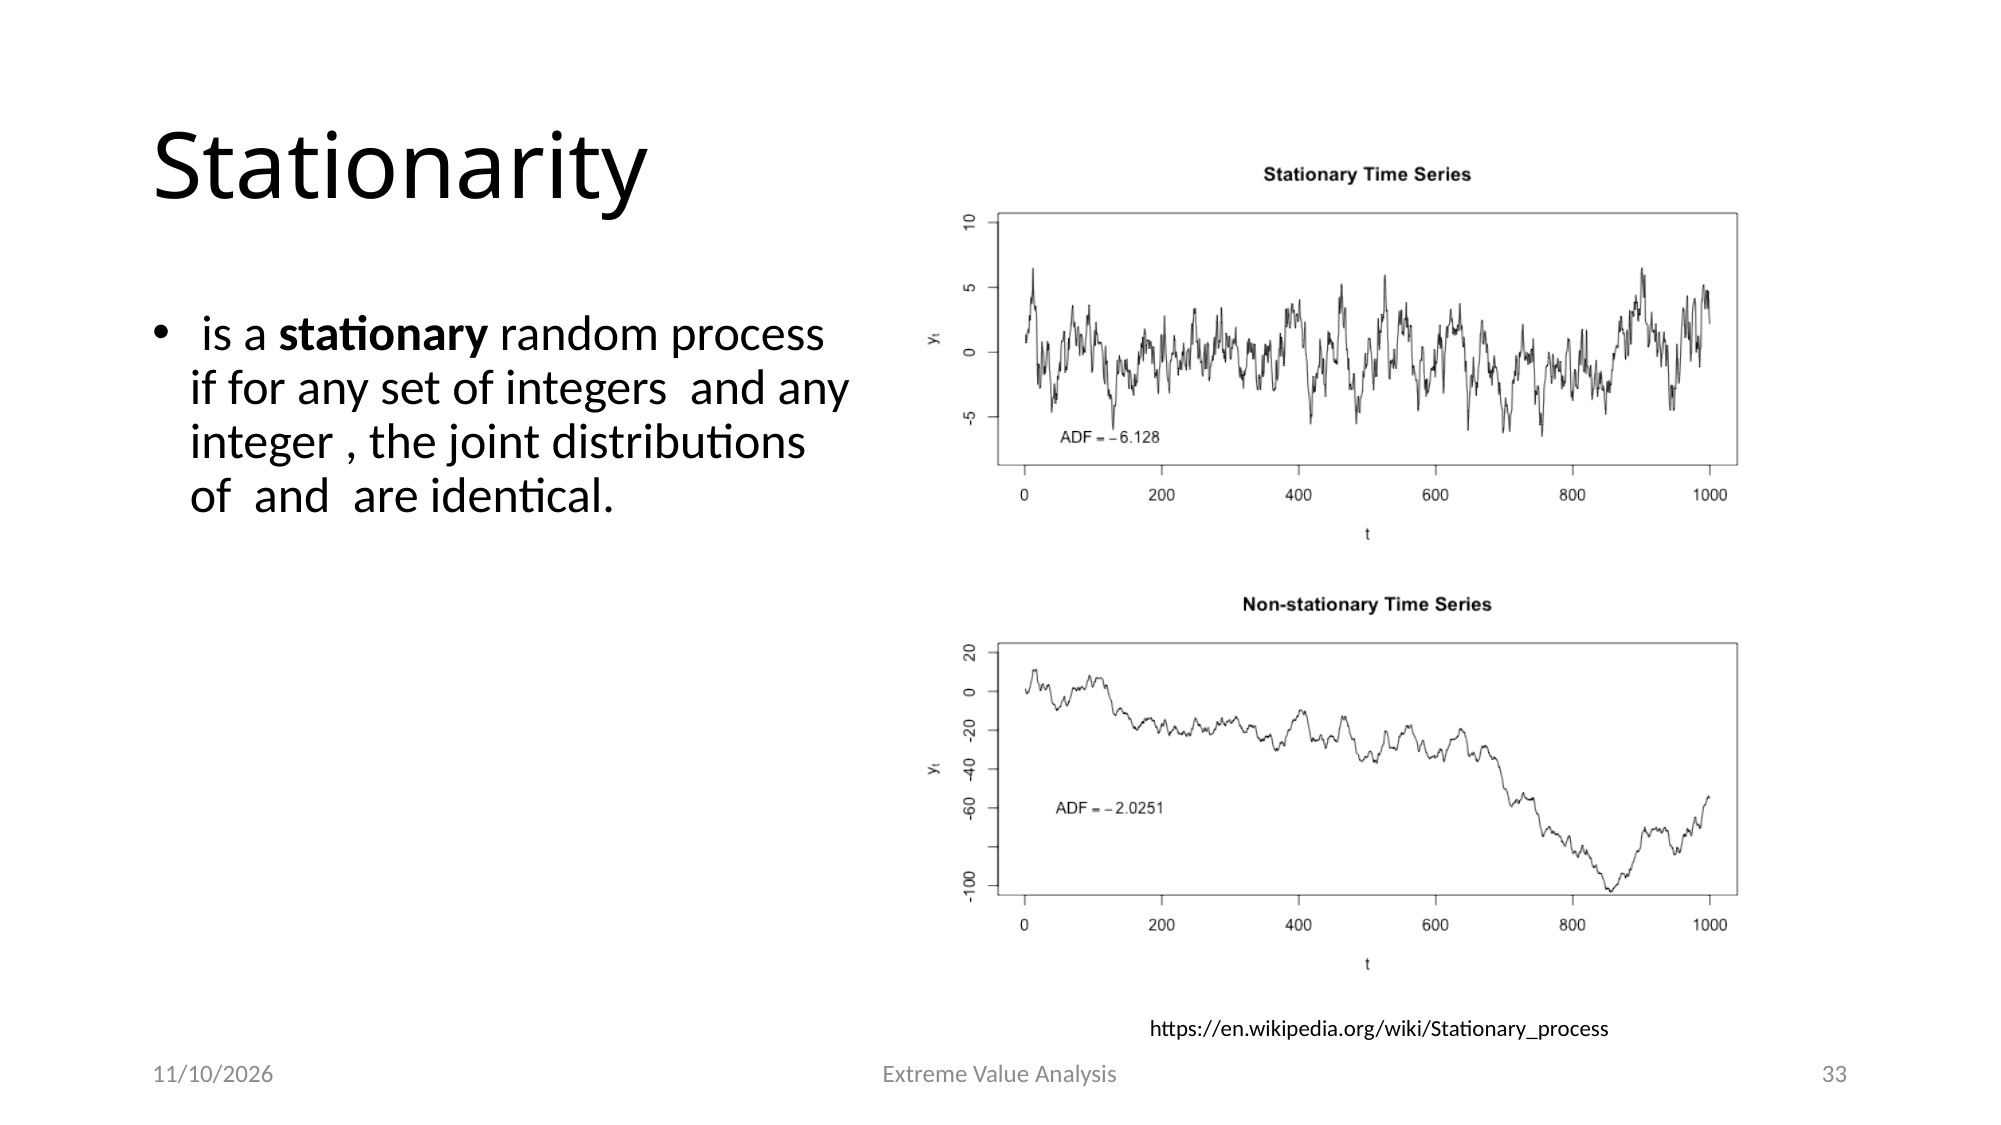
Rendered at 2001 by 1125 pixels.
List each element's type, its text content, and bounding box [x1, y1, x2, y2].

footer Extreme Value Analysis [662, 1042, 1338, 1103]
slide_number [137, 1042, 588, 1103]
text_box https://en.wikipedia.org/wiki/Stationary_process [1135, 1006, 1625, 1049]
slide_number 33 [1412, 1042, 1863, 1103]
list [918, 134, 1778, 994]
title Stationarity [137, 59, 1863, 278]
